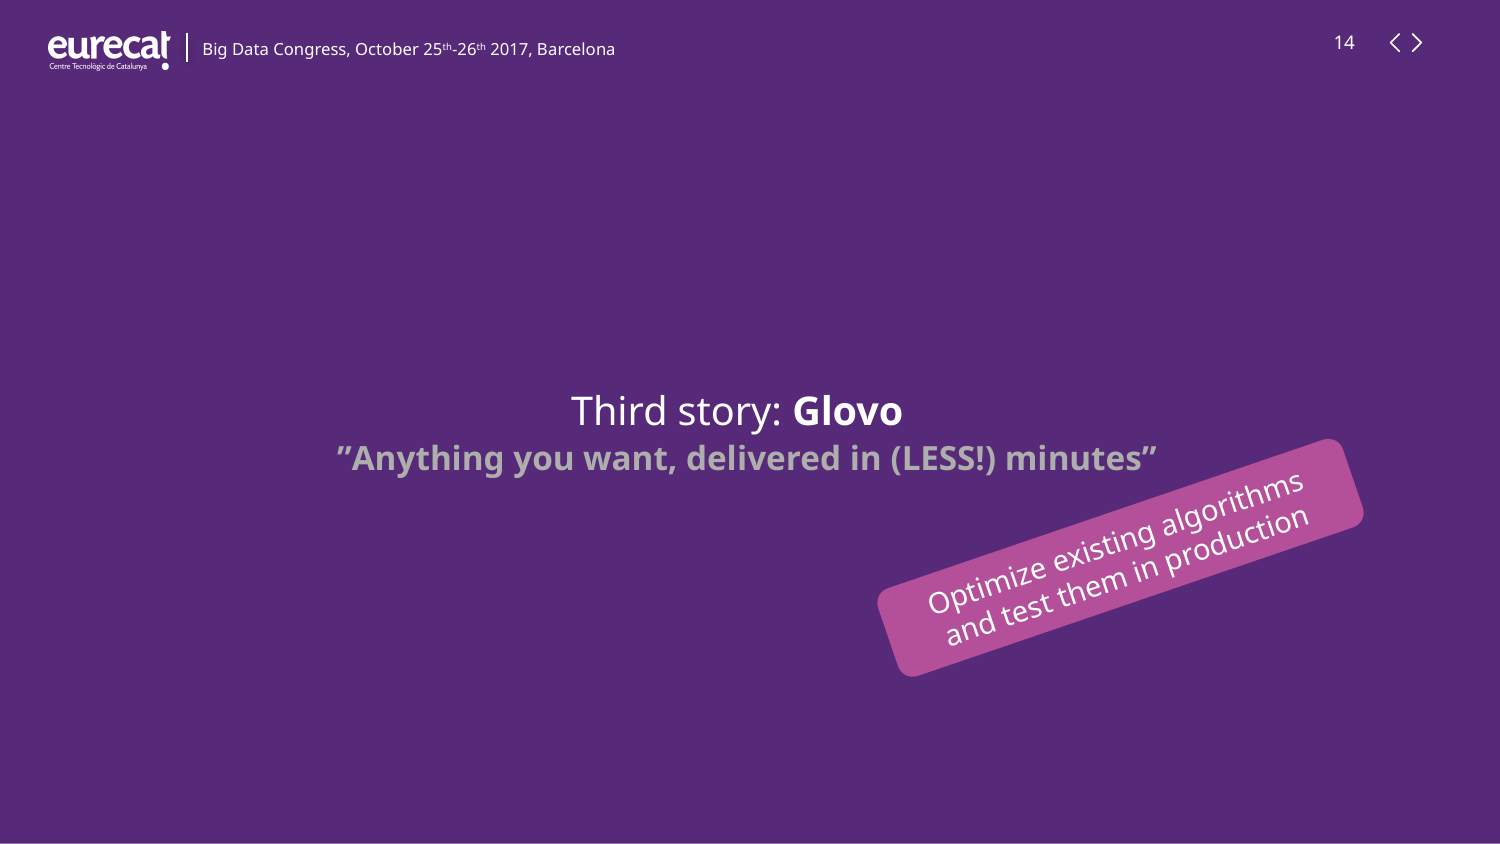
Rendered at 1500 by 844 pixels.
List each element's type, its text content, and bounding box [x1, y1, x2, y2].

text_box Third story: Glovo [174, 378, 1300, 441]
text_box ”Anything you want, delivered in (LESS!) minutes” [185, 422, 1310, 485]
picture [48, 31, 171, 71]
text_box Optimize existing algorithms and test them in production [875, 436, 1366, 679]
